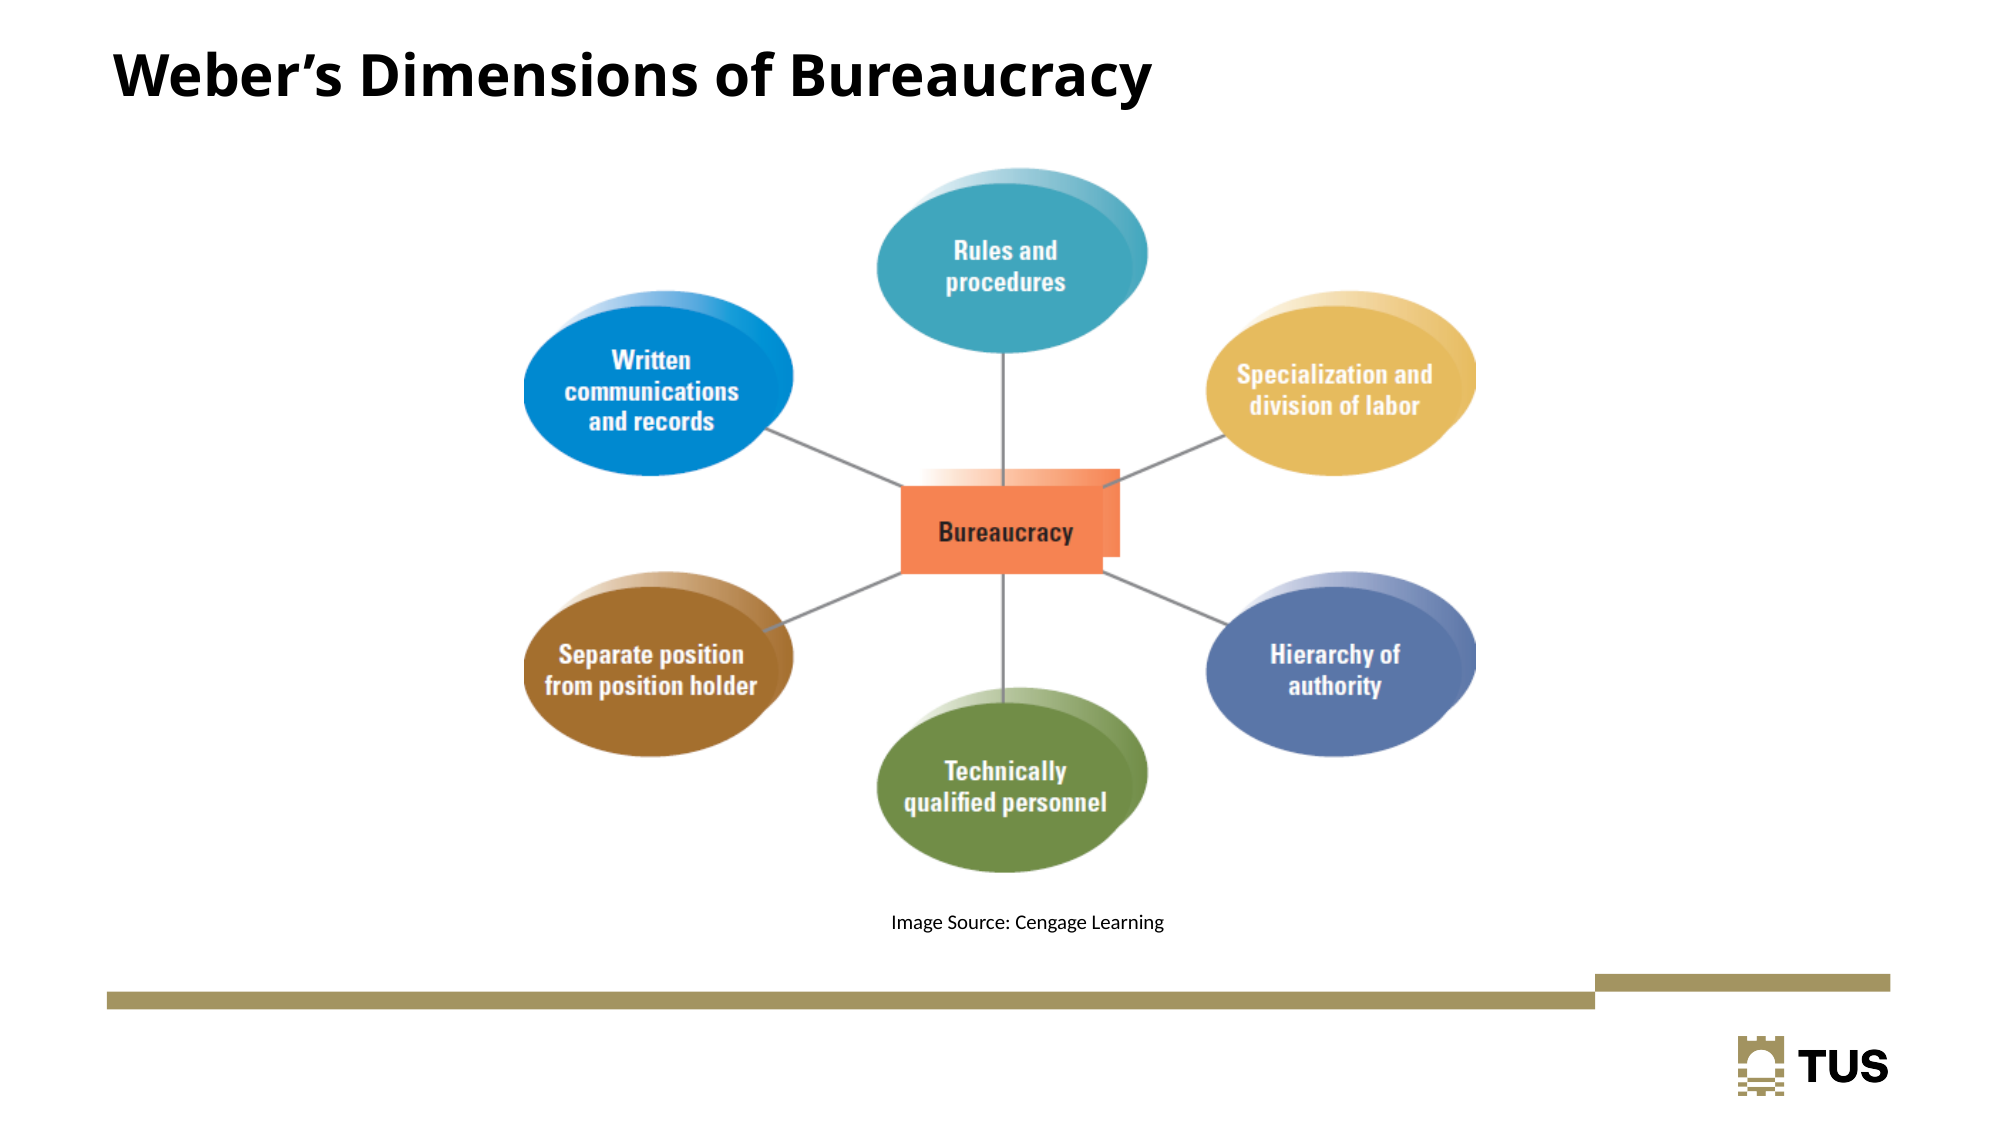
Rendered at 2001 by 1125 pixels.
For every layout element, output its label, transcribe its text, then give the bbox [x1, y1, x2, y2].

text_box Image Source: Cengage Learning [876, 901, 1180, 941]
picture [1738, 1036, 1888, 1096]
title Weber’s Dimensions of Bureaucracy [113, 38, 1428, 163]
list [524, 162, 1476, 880]
